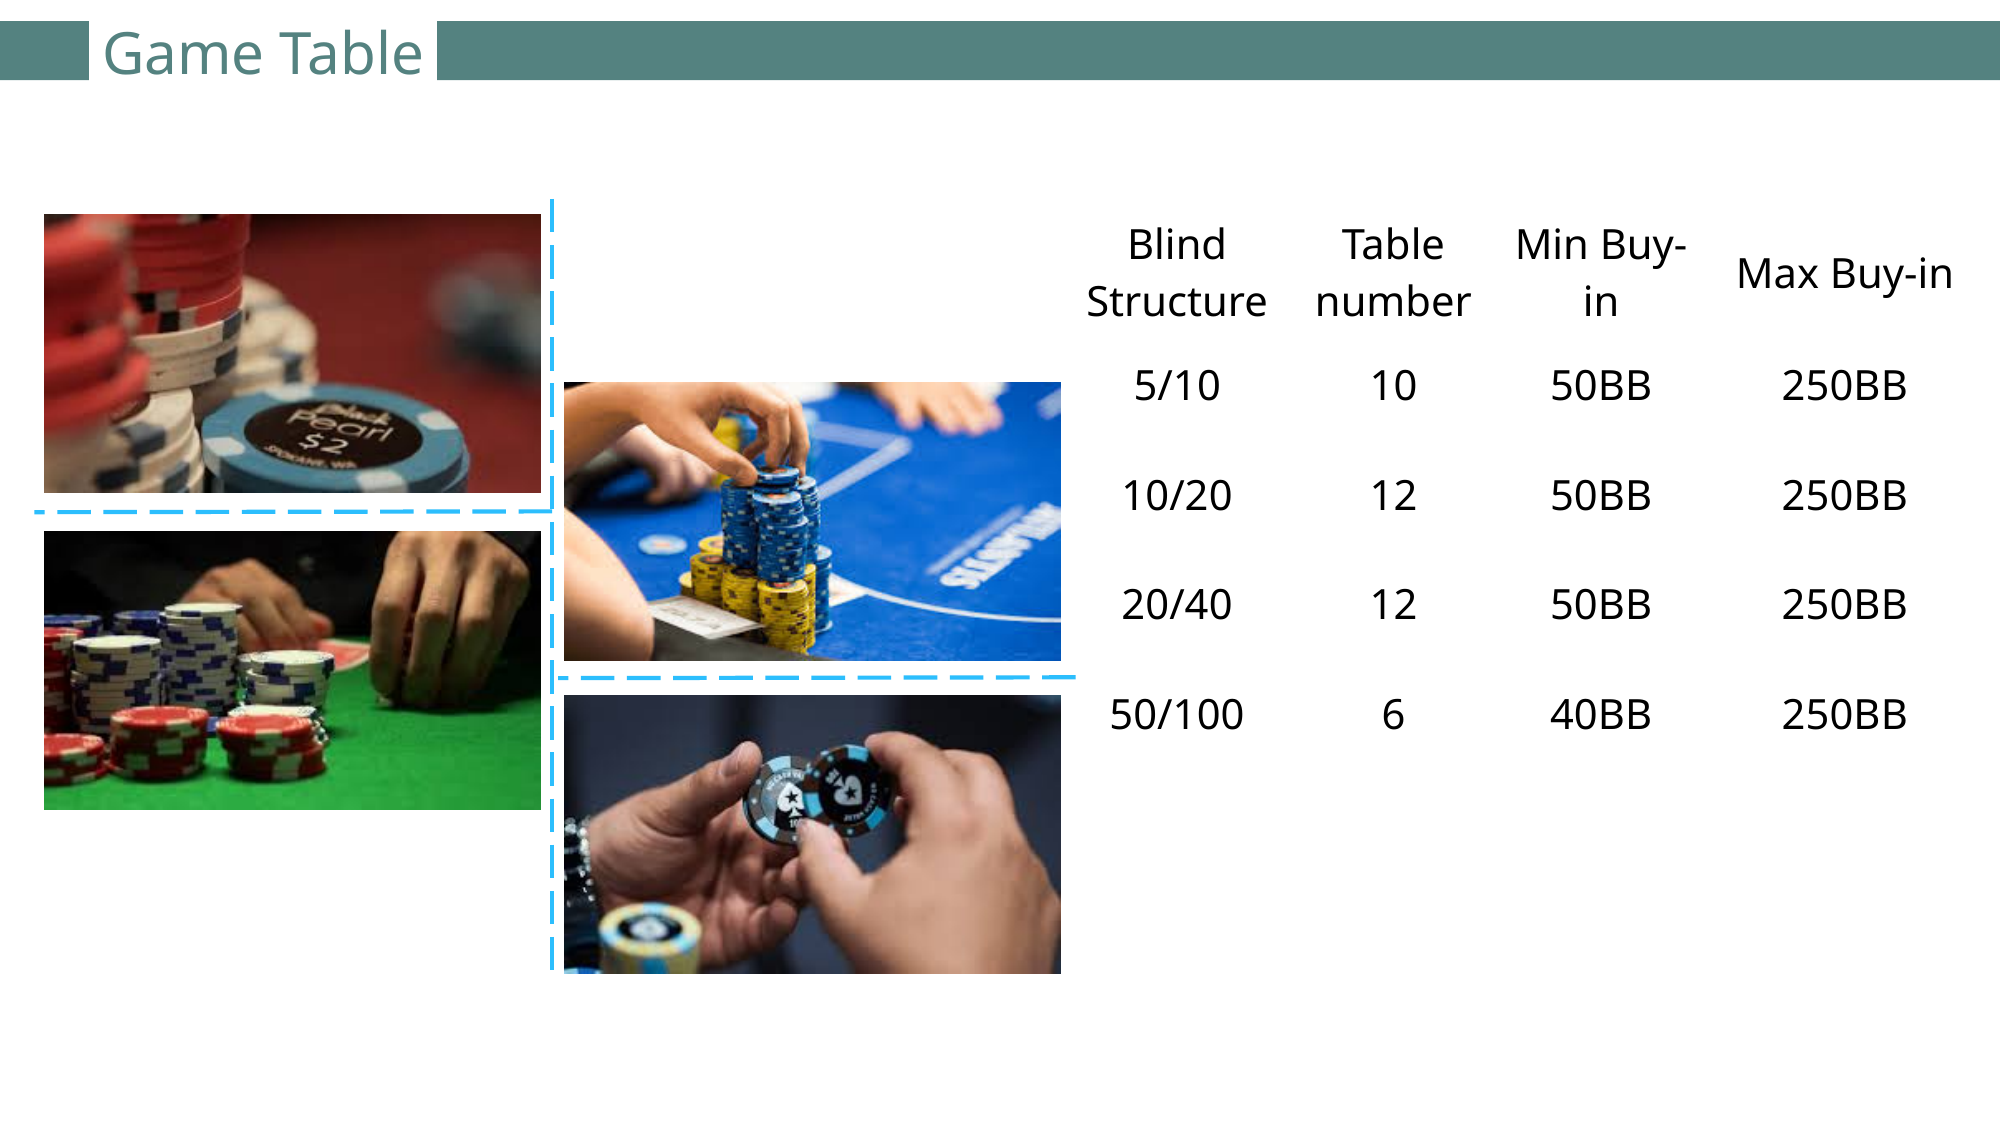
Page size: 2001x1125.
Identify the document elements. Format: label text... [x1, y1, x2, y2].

table_cell 250BB [1709, 439, 1980, 549]
table_header Min Buy-in [1493, 215, 1709, 329]
table_cell 50BB [1493, 329, 1709, 439]
table_cell 250BB [1709, 658, 1980, 768]
table_header Blind Structure [1076, 215, 1294, 329]
title Game Table [85, 8, 441, 95]
table_cell 12 [1294, 549, 1493, 658]
table_header Table number [1294, 215, 1493, 329]
table_cell 5/10 [1076, 329, 1294, 439]
table_cell 40BB [1493, 658, 1709, 768]
table_cell 50BB [1493, 549, 1709, 658]
table_cell 250BB [1709, 549, 1980, 658]
table_cell 10/20 [1076, 439, 1294, 549]
table_cell 6 [1294, 658, 1493, 768]
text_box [34, 198, 1076, 981]
table_cell 250BB [1709, 329, 1980, 439]
table_cell 50/100 [1076, 658, 1294, 768]
table_cell 10 [1294, 329, 1493, 439]
table_cell 20/40 [1076, 549, 1294, 658]
table_cell 50BB [1493, 439, 1709, 549]
table_cell 12 [1294, 439, 1493, 549]
table_header Max Buy-in [1709, 215, 1980, 329]
